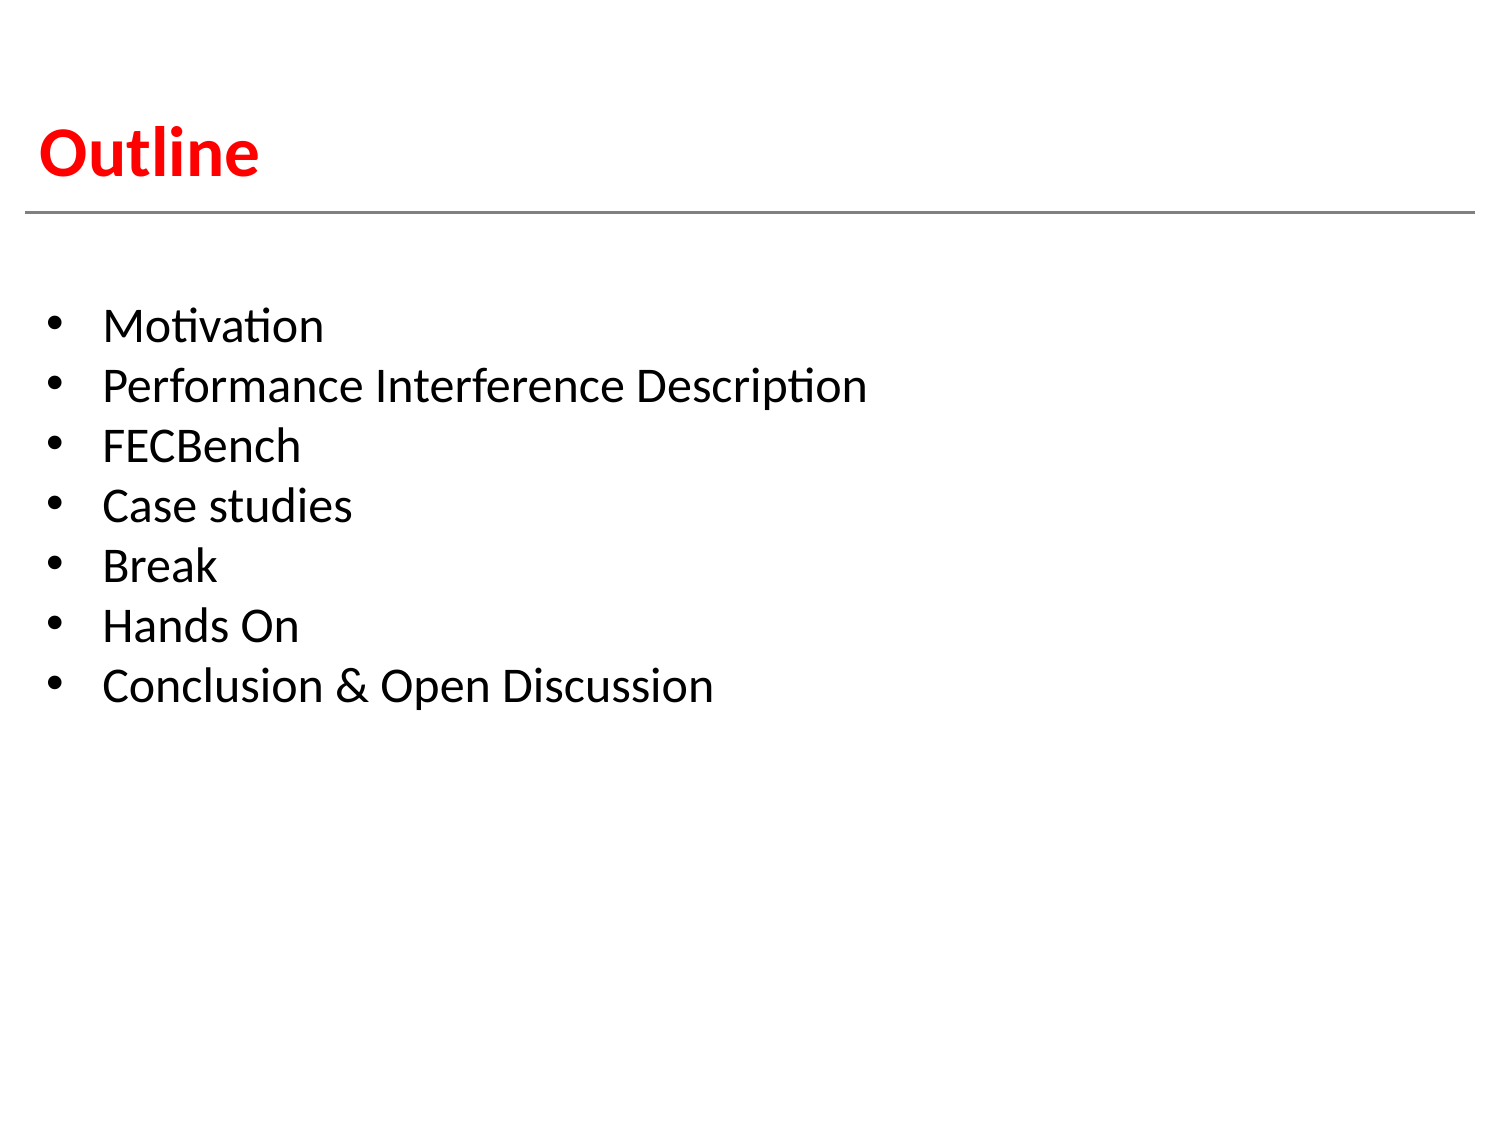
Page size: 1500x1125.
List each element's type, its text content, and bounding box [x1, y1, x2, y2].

title Outline [24, 12, 1475, 200]
text_box Motivation Performance Interference Description FECBench Case studies Break Hands On Conclusion & Open Discussion [31, 224, 1500, 720]
